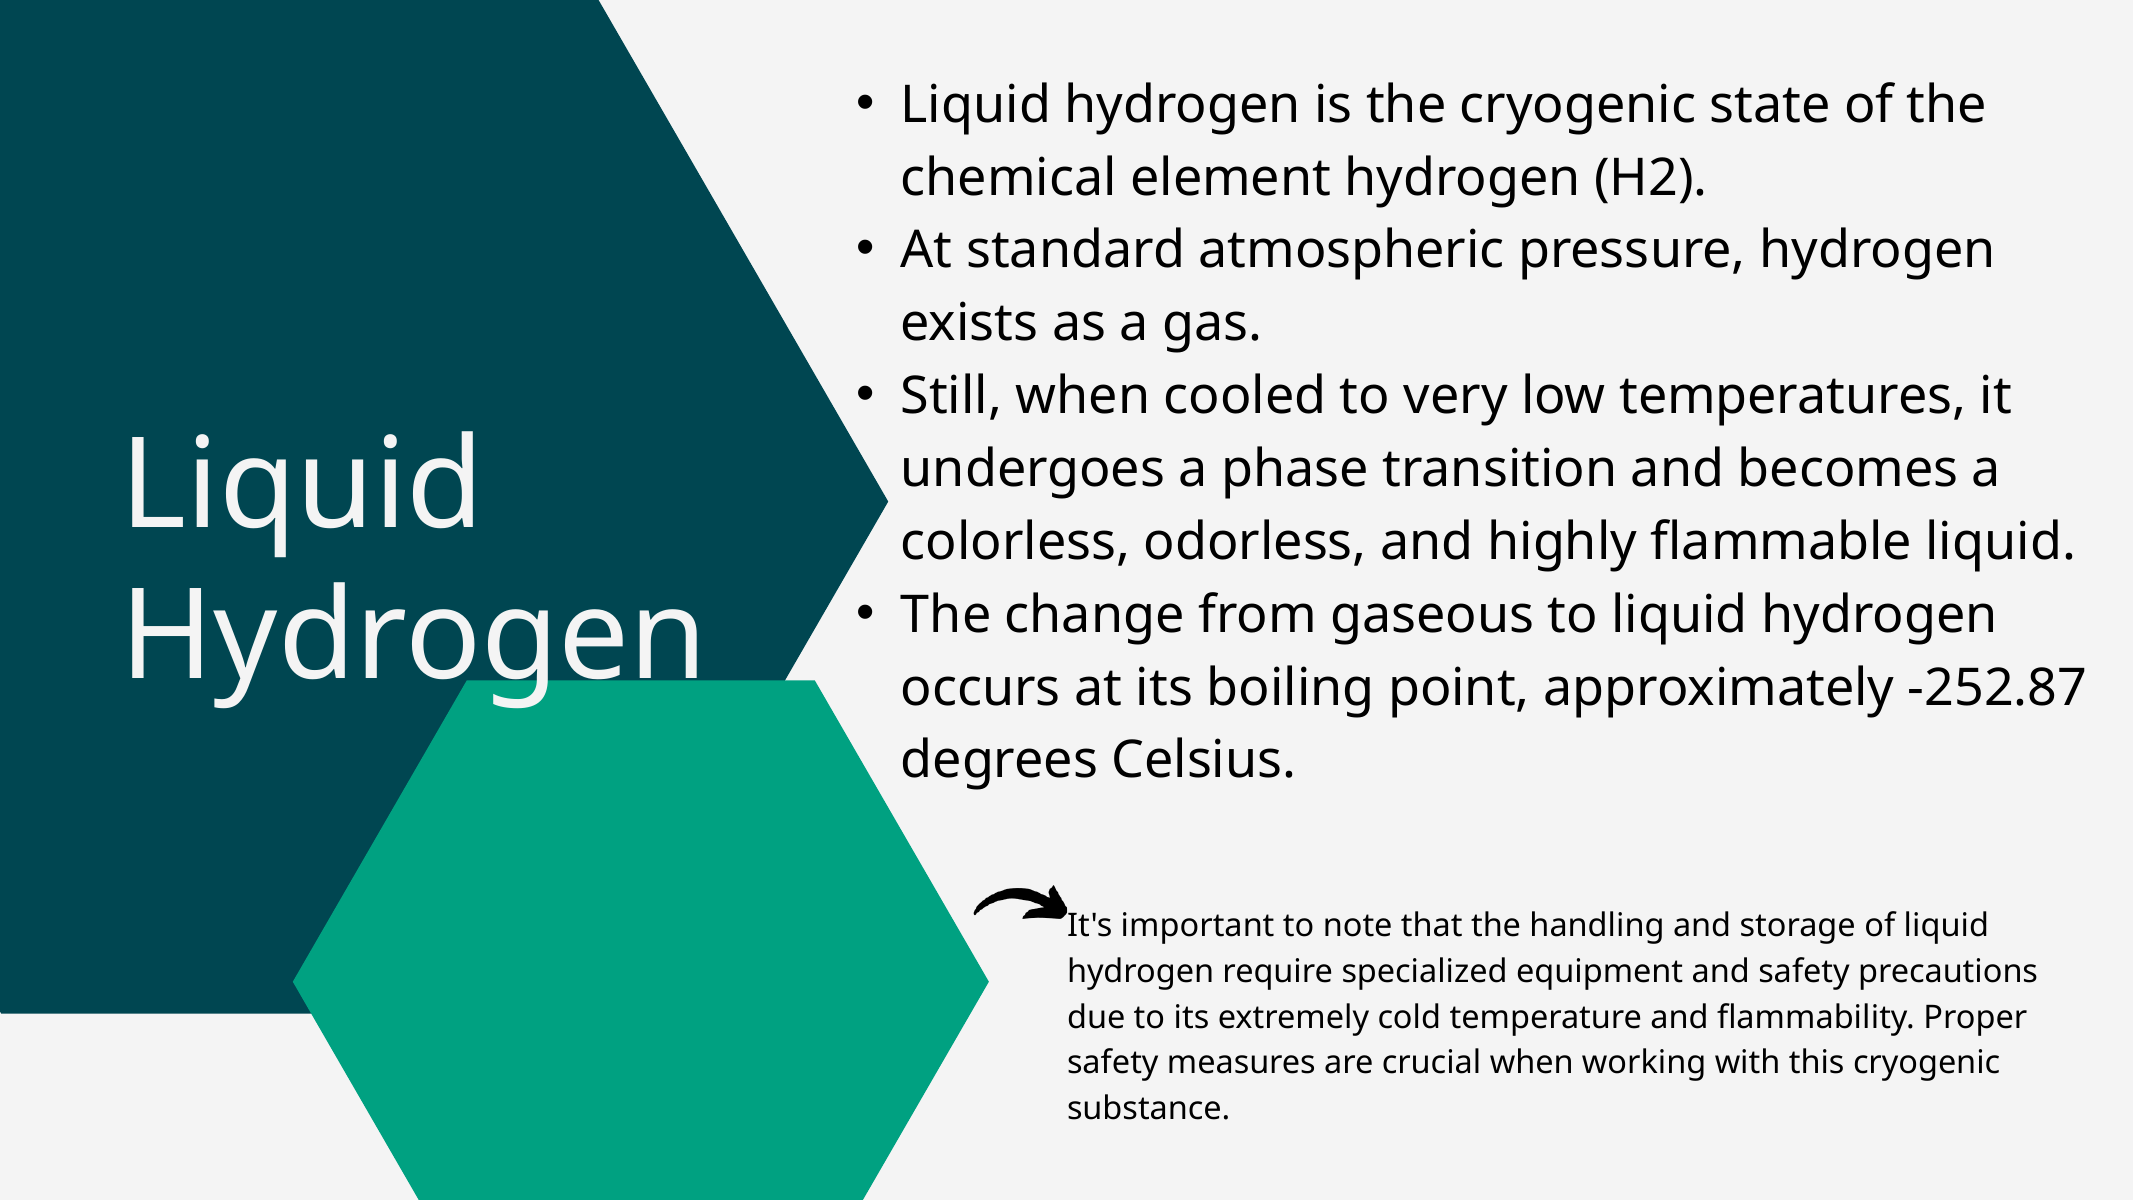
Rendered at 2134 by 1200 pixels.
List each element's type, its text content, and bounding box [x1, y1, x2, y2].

text_box Liquid hydrogen is the cryogenic state of the chemical element hydrogen (H2). At standard atmospheric pressure, hydrogen exists as a gas. Still, when cooled to very low temperatures, it undergoes a phase transition and becomes a colorless, odorless, and highly flammable liquid. The change from gaseous to liquid hydrogen occurs at its boiling point, approximately -252.87 degrees Celsius. [893, 59, 2118, 789]
text_box It's important to note that the handling and storage of liquid hydrogen require specialized equipment and safety precautions due to its extremely cold temperature and flammability. Proper safety measures are crucial when working with this cryogenic substance. [1067, 897, 2081, 1126]
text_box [0, 0, 889, 1014]
text_box [994, 885, 1068, 920]
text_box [292, 680, 990, 1200]
